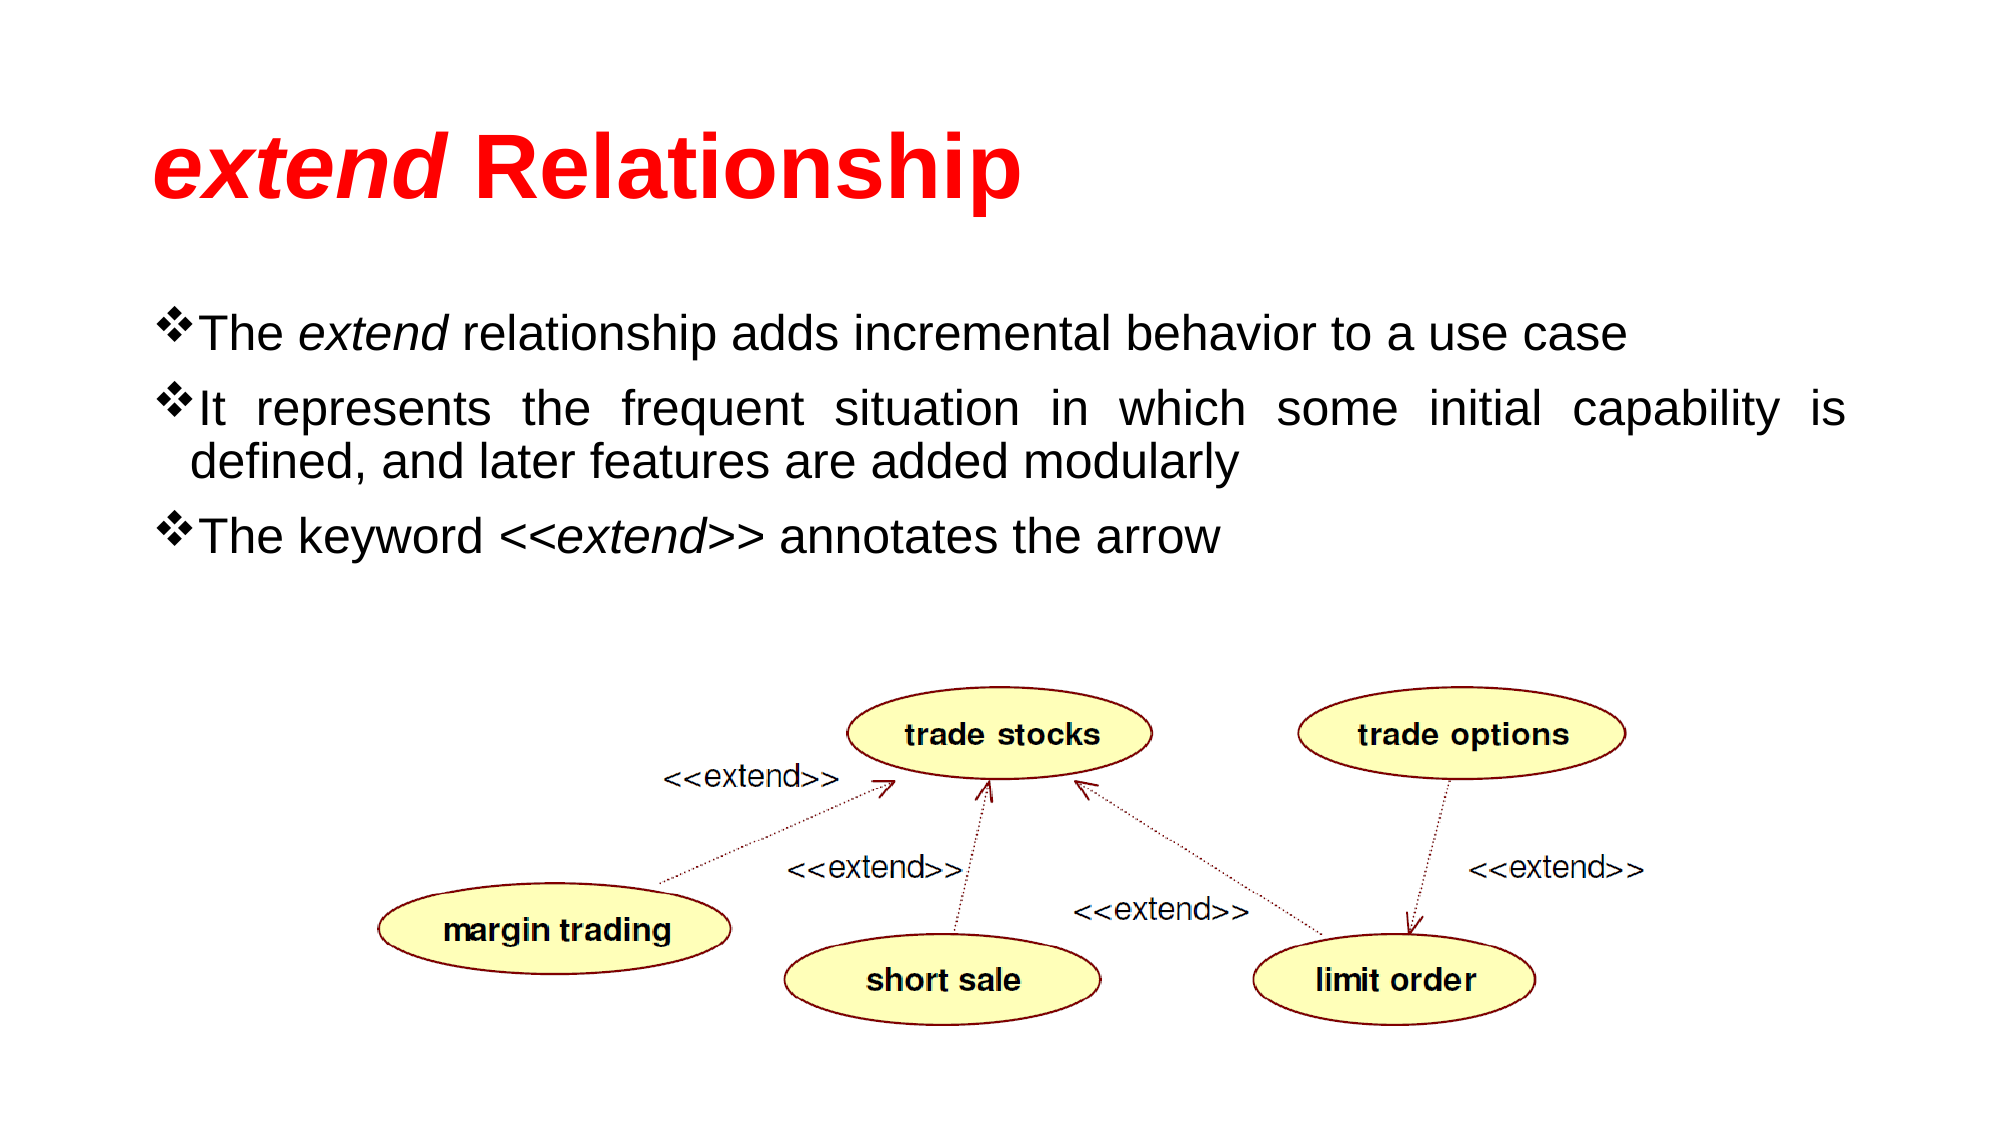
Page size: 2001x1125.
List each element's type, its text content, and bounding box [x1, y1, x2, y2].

list The extend relationship adds incremental behavior to a use case It represents the frequent situation in which some initial capability is defined, and later features are added modularly The keyword <<extend>> annotates the arrow [137, 299, 1863, 1014]
title extend Relationship [137, 59, 1863, 278]
picture [329, 631, 1695, 1051]
